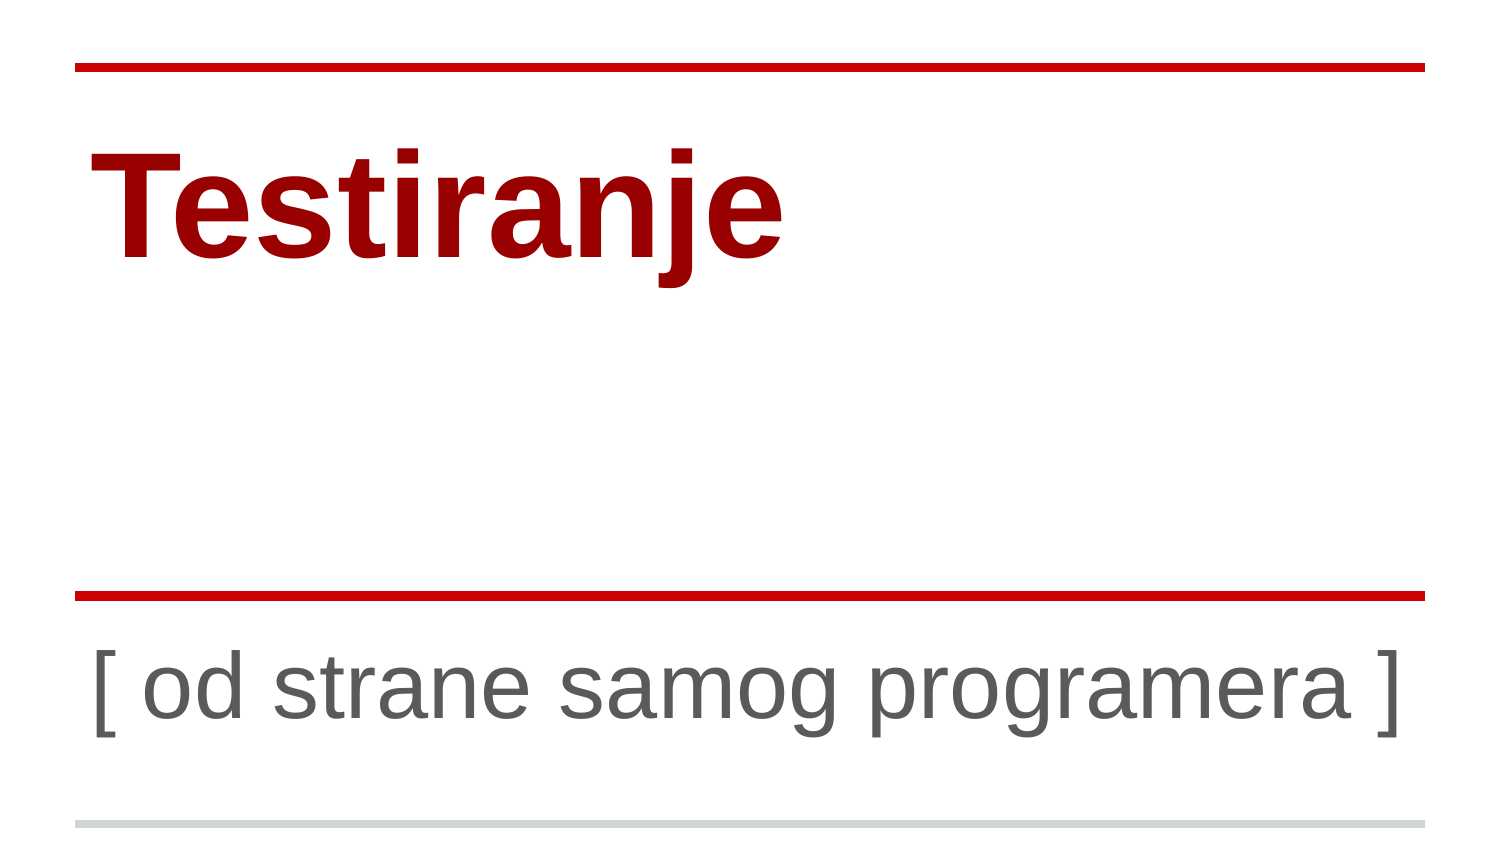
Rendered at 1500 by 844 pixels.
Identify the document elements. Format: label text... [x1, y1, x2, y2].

subtitle [ od strane samog programera ] [75, 609, 1425, 812]
title Testiranje [75, 92, 1425, 587]
